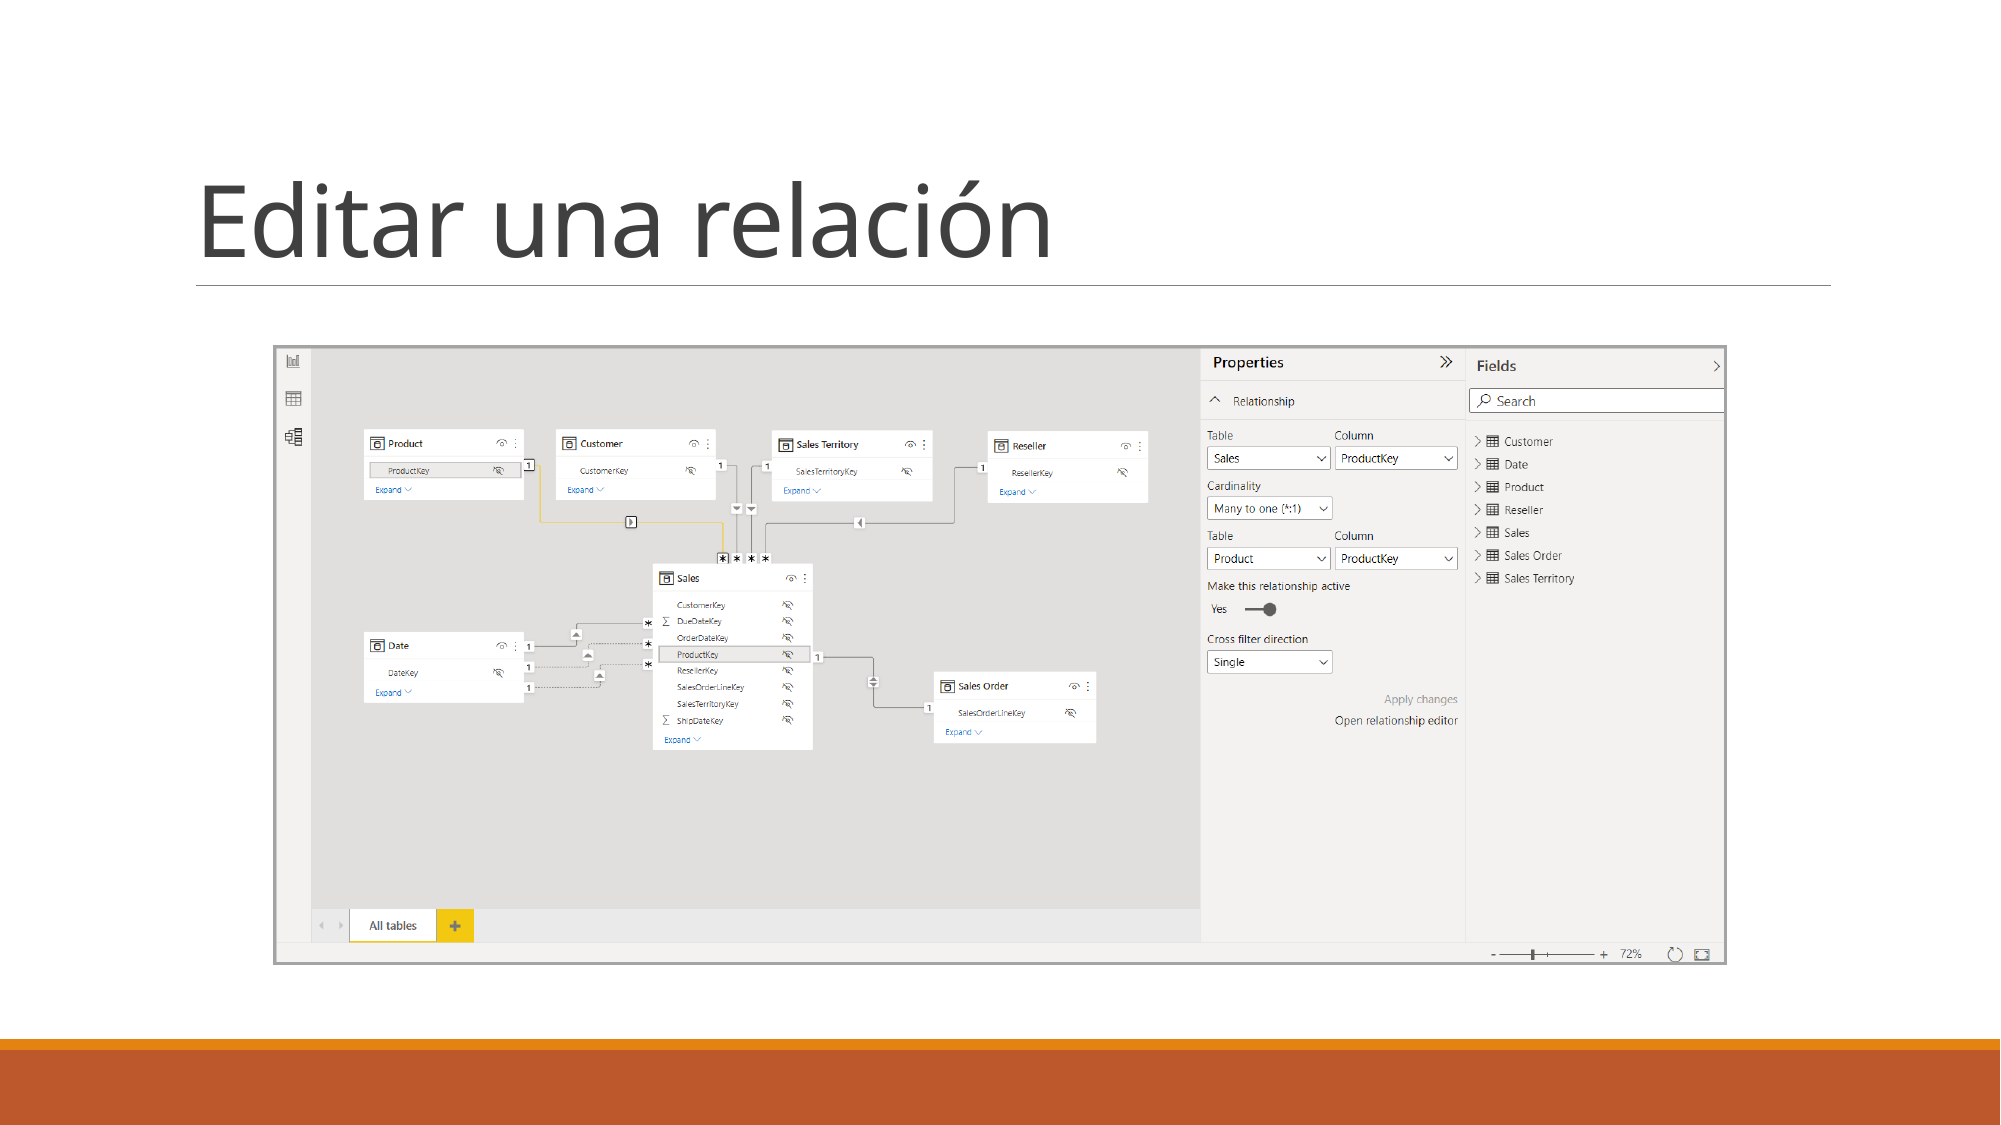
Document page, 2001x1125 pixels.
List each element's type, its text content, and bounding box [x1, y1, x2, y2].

picture [273, 345, 1727, 966]
title Editar una relación [180, 47, 1830, 285]
